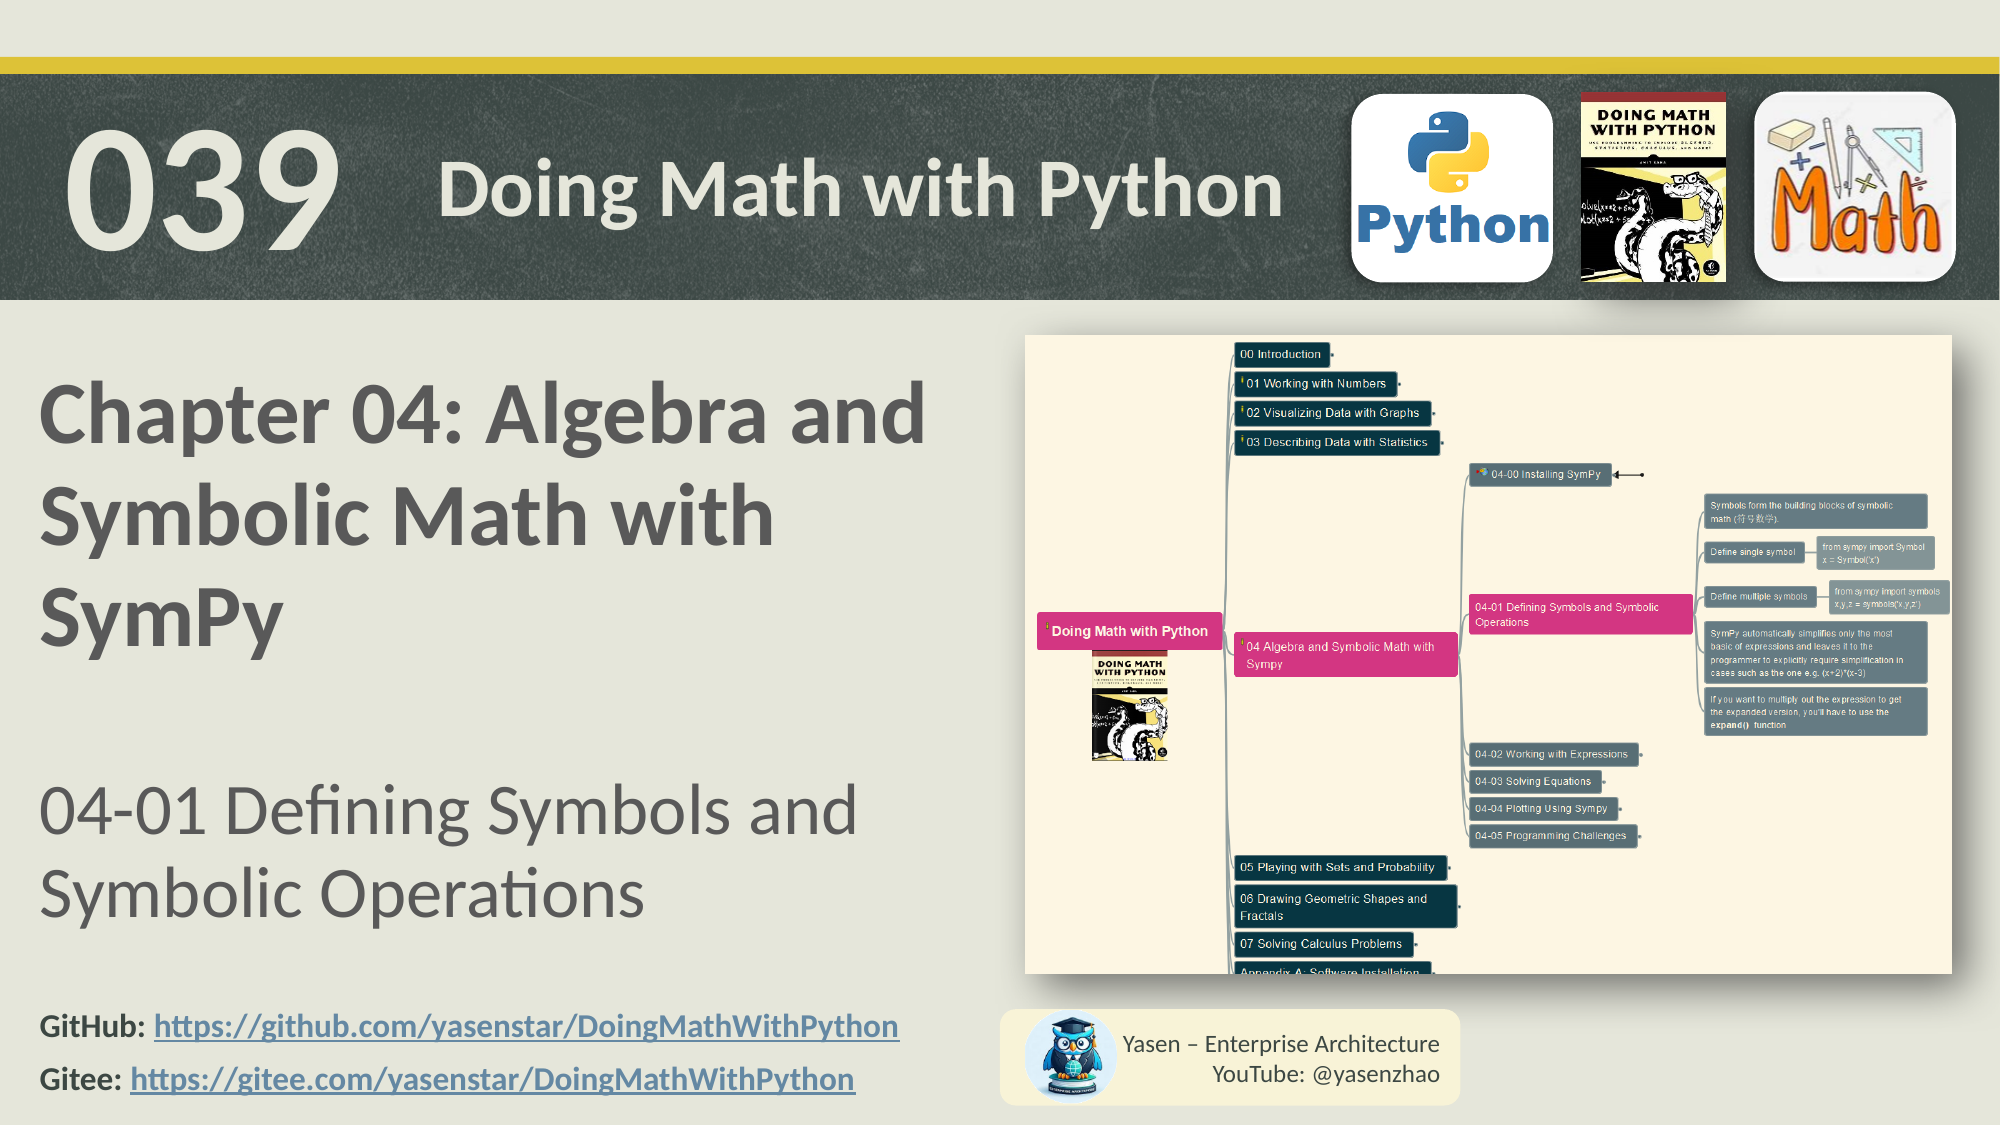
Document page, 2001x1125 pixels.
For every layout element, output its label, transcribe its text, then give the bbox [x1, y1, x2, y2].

picture [0, 74, 2000, 300]
text_box Chapter 04: Algebra and Symbolic Math with SymPy 04-01 Defining Symbols and Symbolic Operations [24, 355, 1025, 942]
text_box 039 [48, 132, 359, 244]
text_box GitHub: https://github.com/yasenstar/DoingMathWithPython Gitee: https://gitee.com/yasenstar/DoingMathWithPython [24, 997, 950, 1112]
title Doing Math with Python [422, 76, 1323, 300]
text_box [999, 1009, 1461, 1106]
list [1025, 335, 1952, 974]
